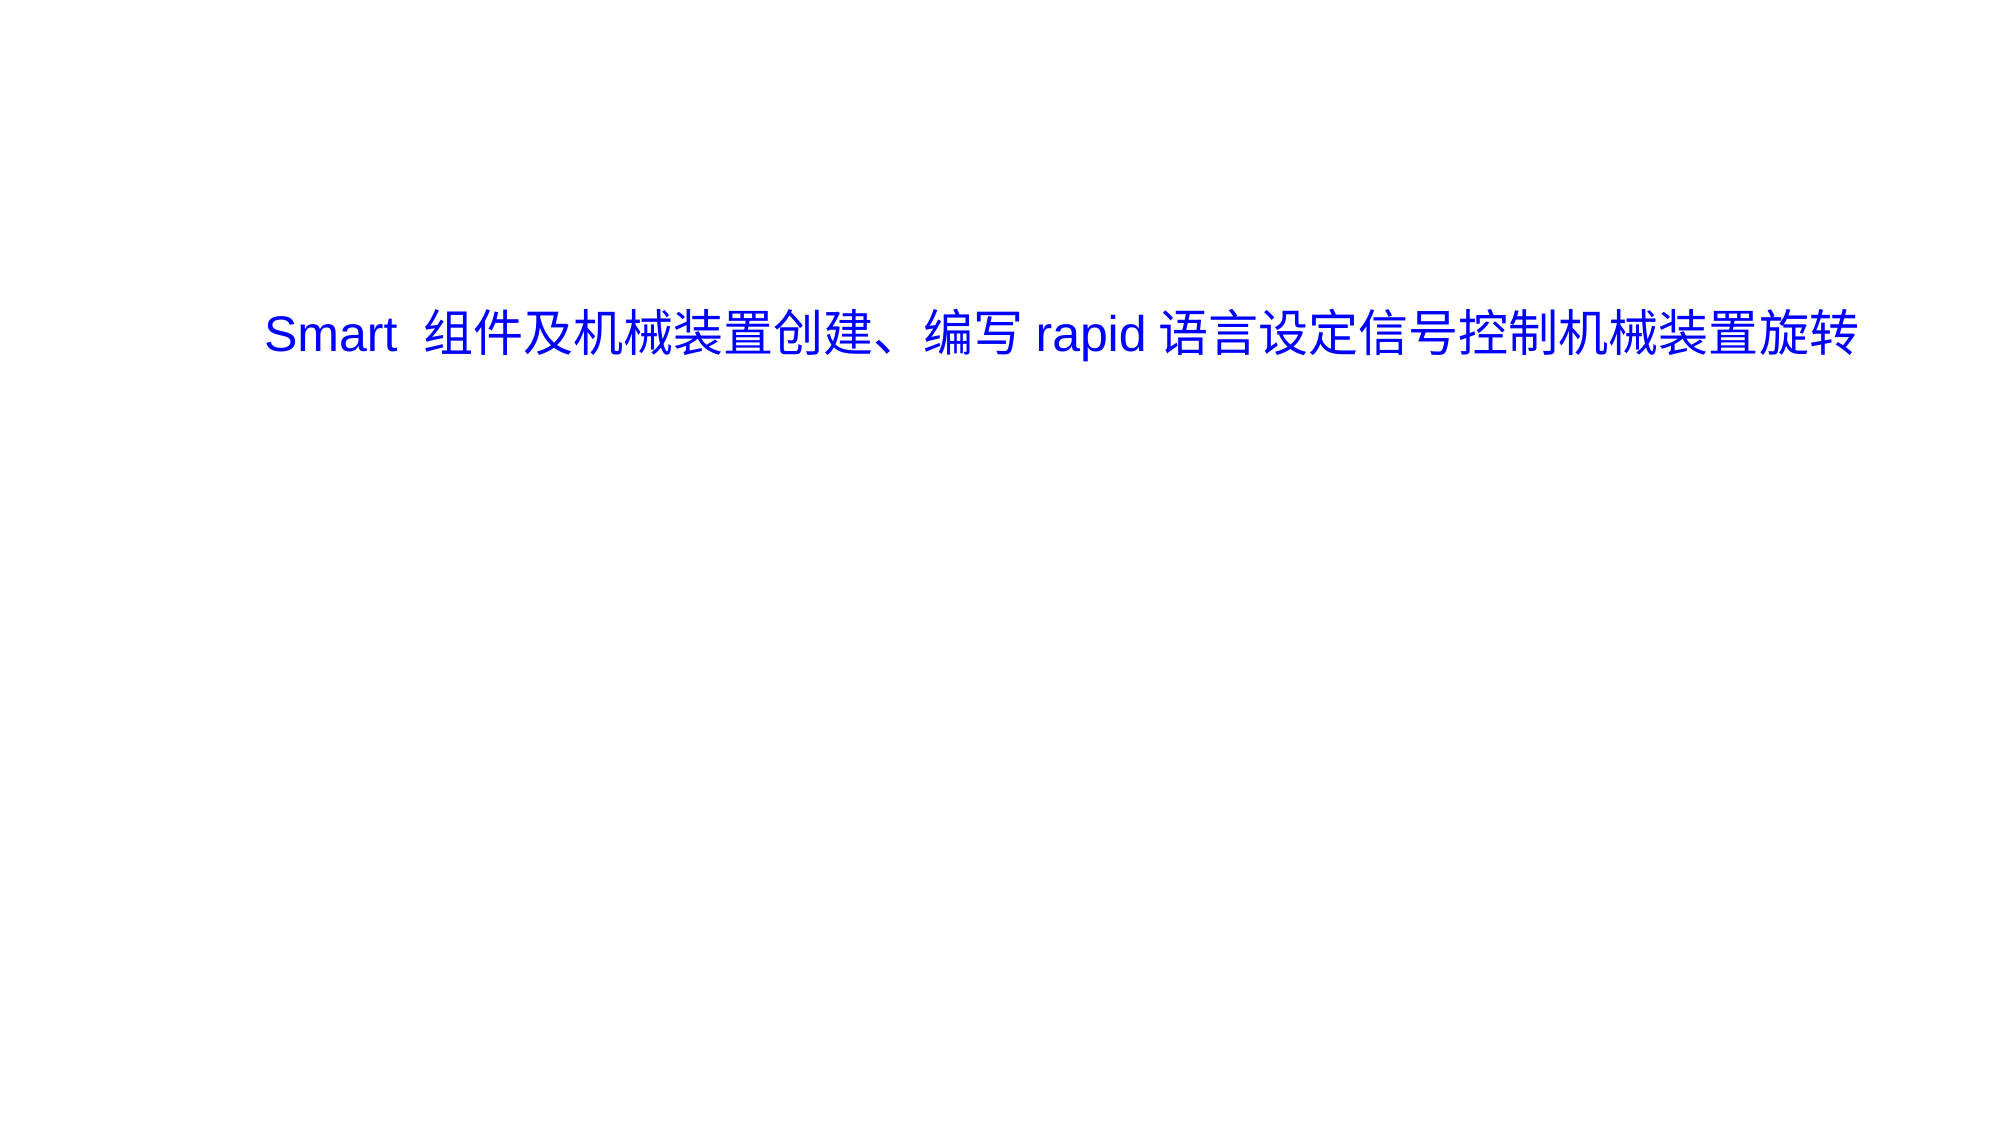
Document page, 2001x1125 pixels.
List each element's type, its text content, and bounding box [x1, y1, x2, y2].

text_box Smart 组件及机械装置创建、编写rapid语言设定信号控制机械装置旋转 [249, 294, 1874, 369]
